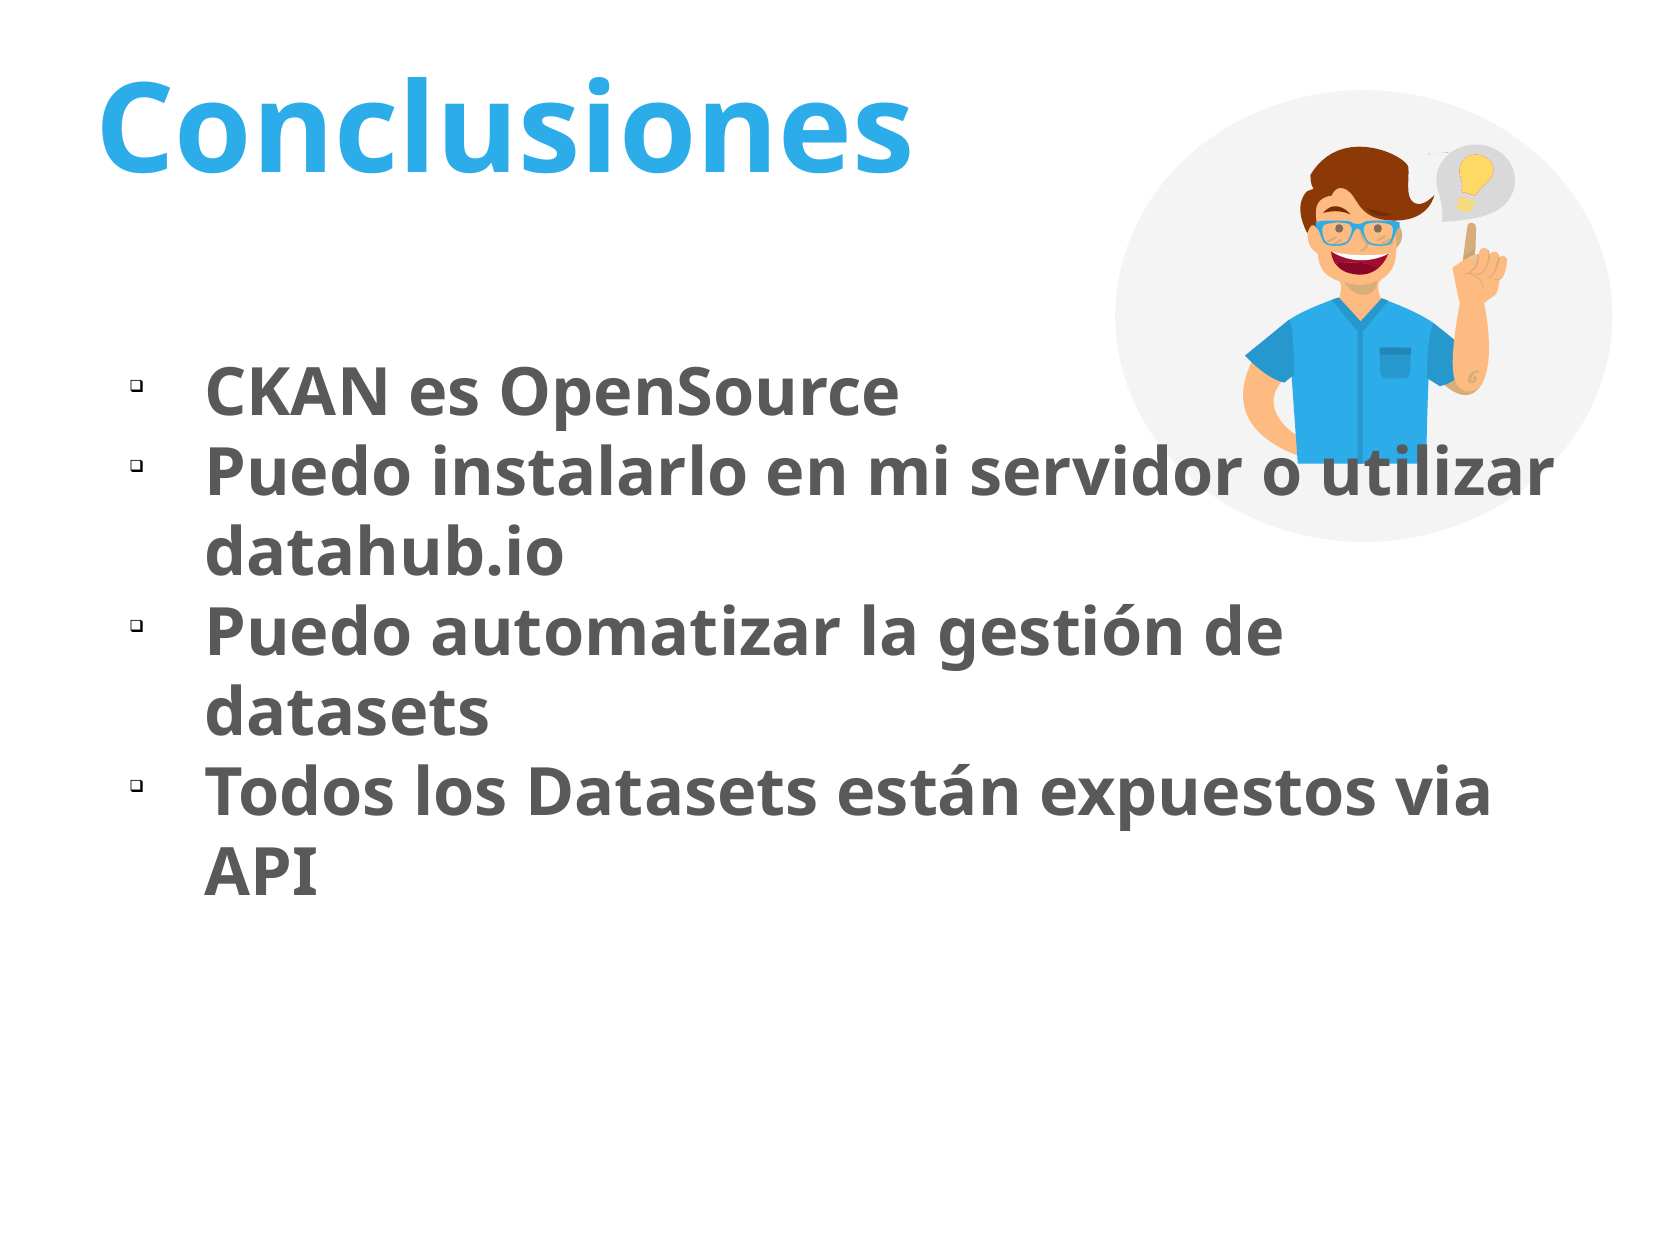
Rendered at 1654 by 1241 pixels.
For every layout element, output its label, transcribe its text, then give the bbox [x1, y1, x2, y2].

text_box CKAN es OpenSource Puedo instalarlo en mi servidor o utilizar datahub.io Puedo automatizar la gestión de datasets Todos los Datasets están expuestos via API [114, 333, 1578, 743]
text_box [1114, 89, 1613, 543]
text_box Conclusiones [0, 32, 1012, 227]
